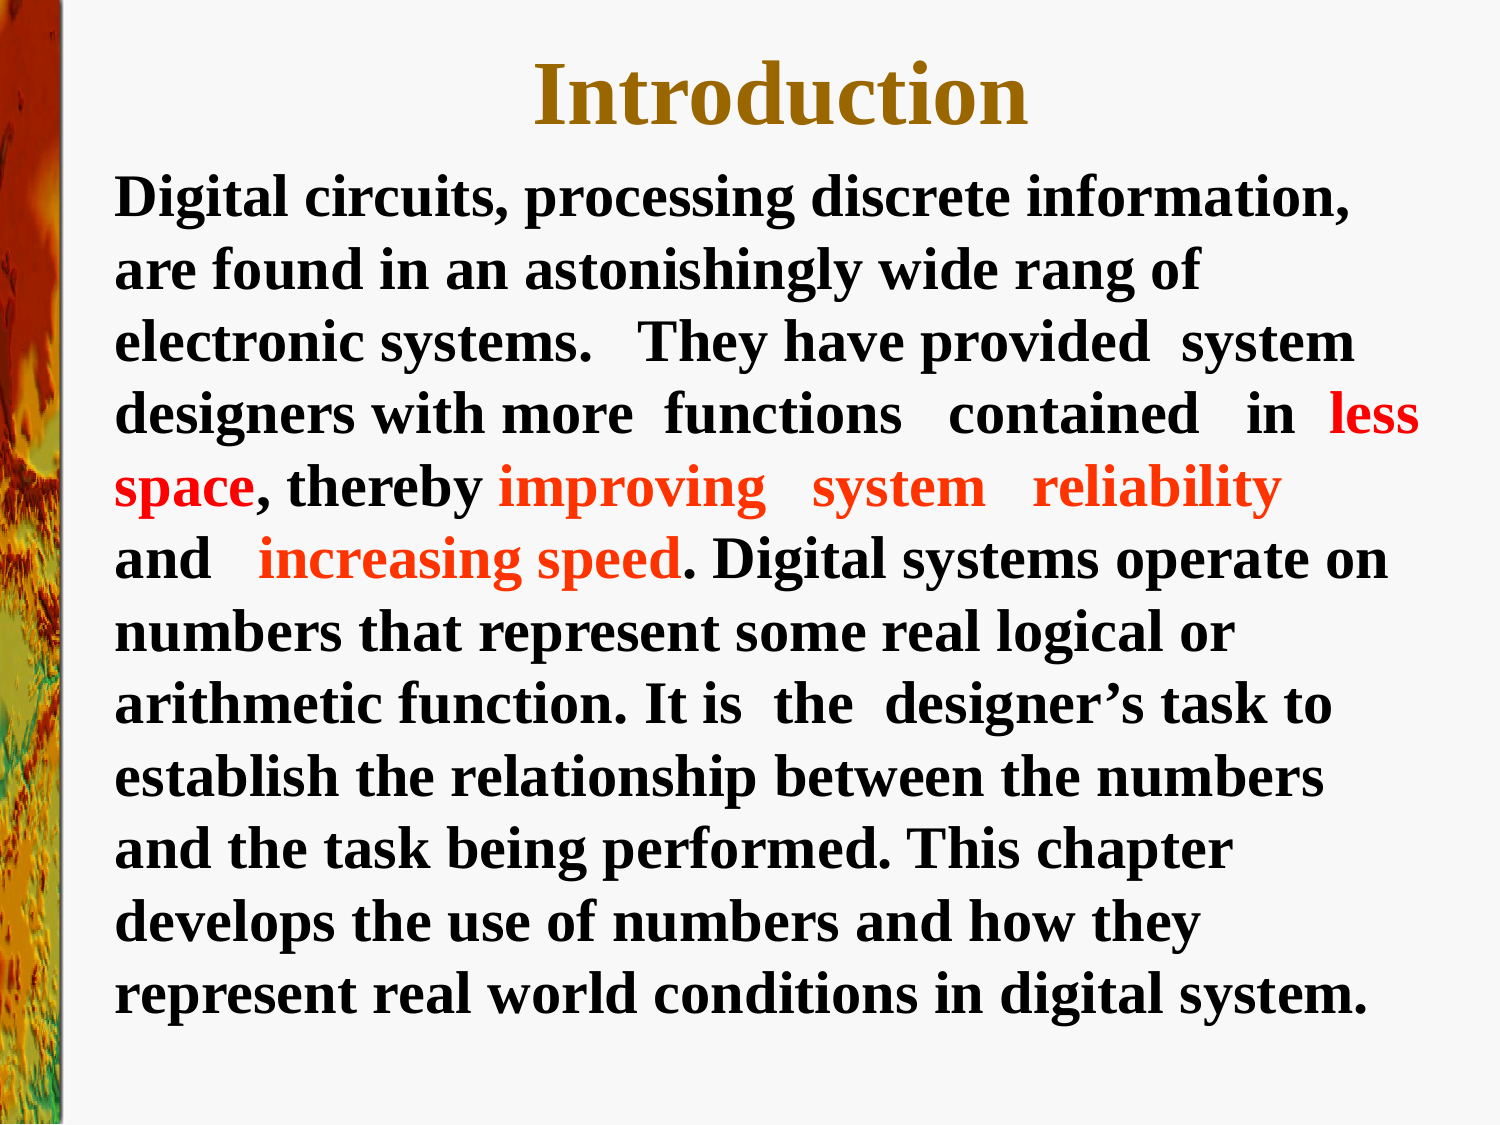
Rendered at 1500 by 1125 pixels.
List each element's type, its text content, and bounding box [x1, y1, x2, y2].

picture [0, 0, 65, 1124]
text_box Digital circuits, processing discrete information, are found in an astonishingly wide rang of electronic systems. They have provided system designers with more functions contained in less space, thereby improving system reliability and increasing speed. Digital systems operate on numbers that represent some real logical or arithmetic function. It is the designer’s task to establish the relationship between the numbers and the task being performed. This chapter develops the use of numbers and how they represent real world conditions in digital system. [100, 148, 1436, 1034]
title Introduction [88, 0, 1475, 190]
